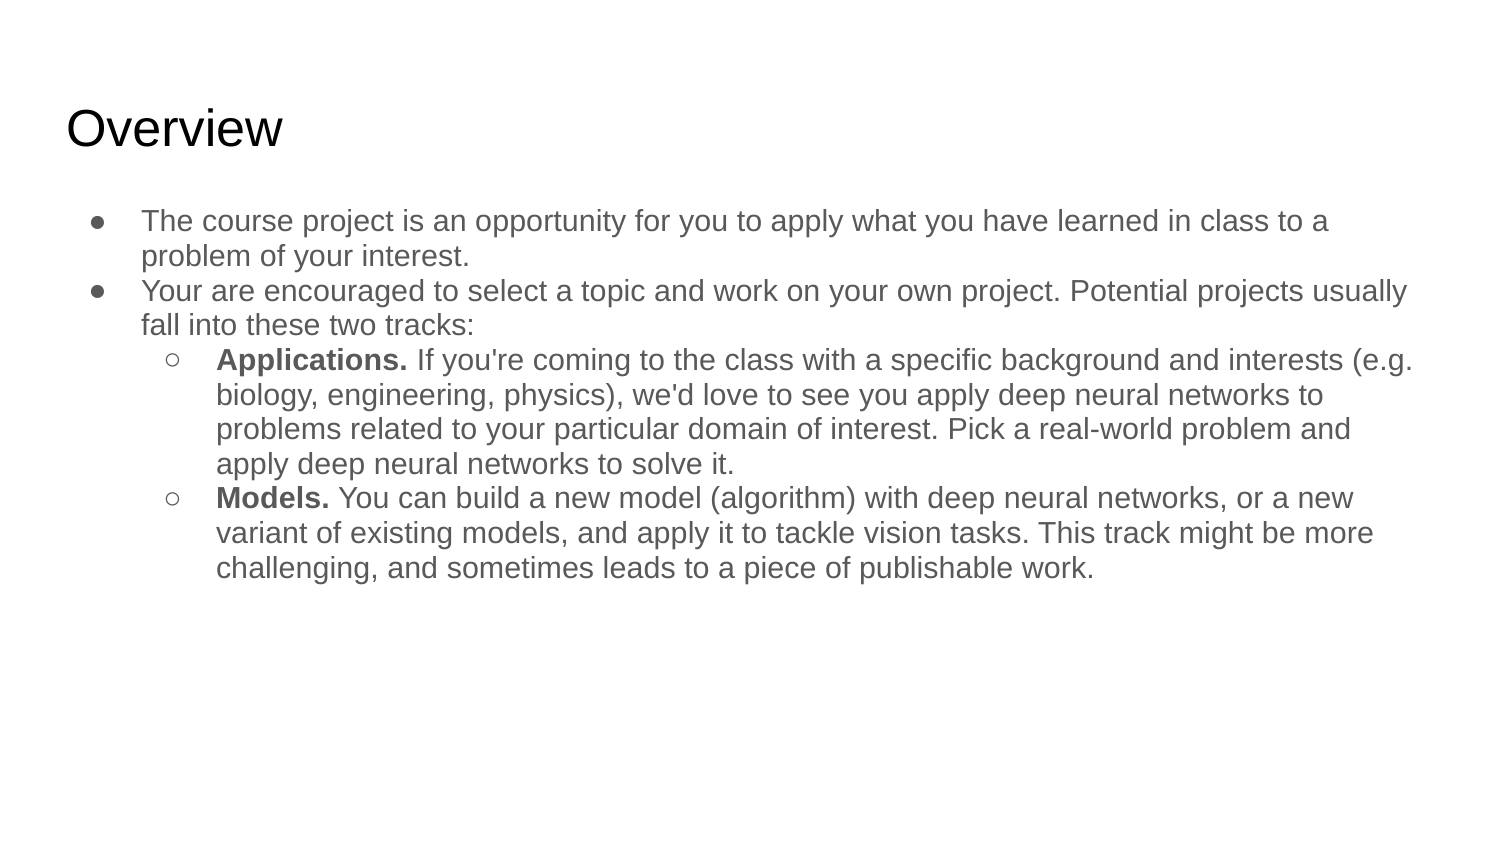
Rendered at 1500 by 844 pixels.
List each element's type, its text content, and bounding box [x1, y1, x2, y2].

list The course project is an opportunity for you to apply what you have learned in class to a problem of your interest. Your are encouraged to select a topic and work on your own project. Potential projects usually fall into these two tracks: Applications. If you're coming to the class with a specific background and interests (e.g. biology, engineering, physics), we'd love to see you apply deep neural networks to problems related to your particular domain of interest. Pick a real-world problem and apply deep neural networks to solve it. Models. You can build a new model (algorithm) with deep neural networks, or a new variant of existing models, and apply it to tackle vision tasks. This track might be more challenging, and sometimes leads to a piece of publishable work. [51, 189, 1449, 750]
title Overview [51, 72, 1449, 167]
